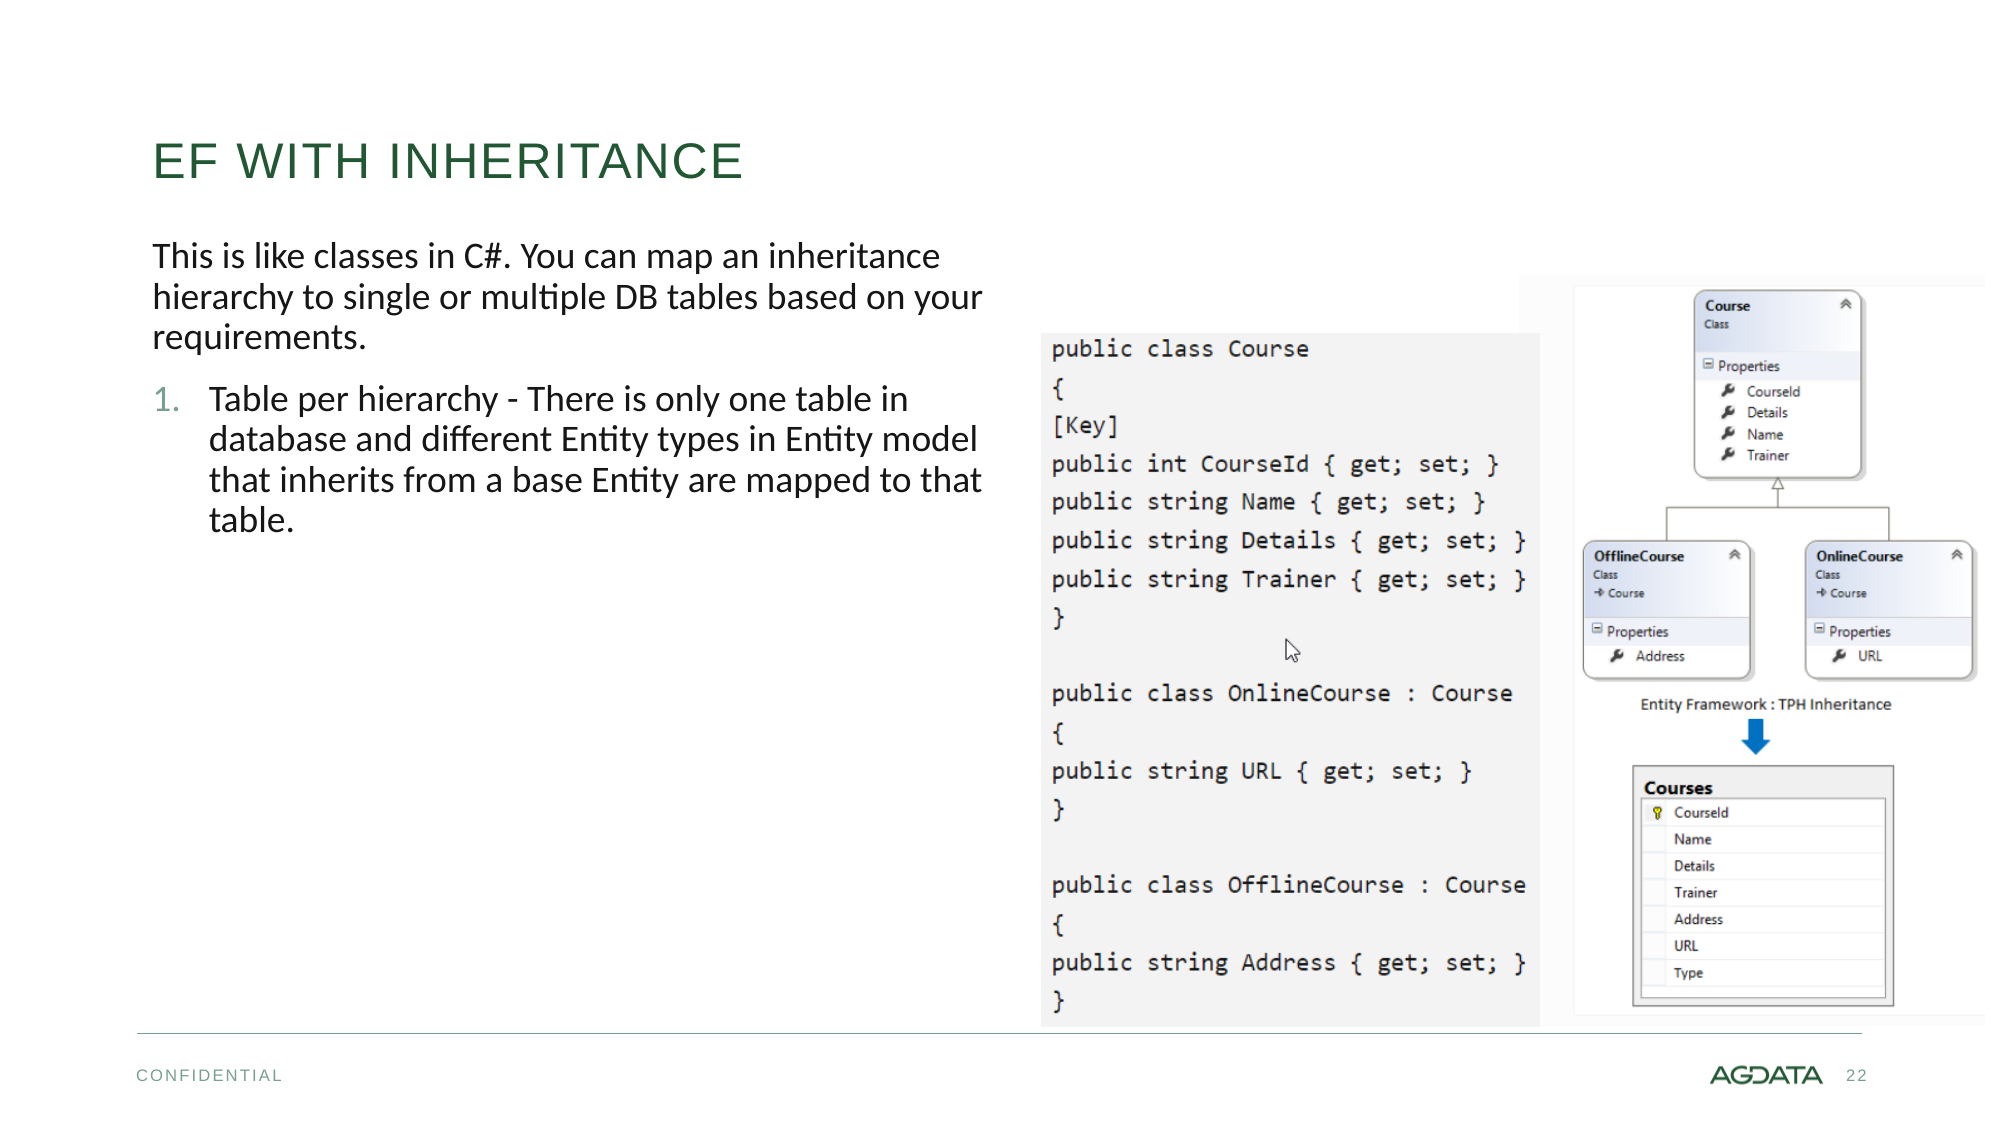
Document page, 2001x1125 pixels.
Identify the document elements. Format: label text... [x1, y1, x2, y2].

list This is like classes in C#. You can map an inheritance hierarchy to single or multiple DB tables based on your requirements. Table per hierarchy - There is only one table in database and different Entity types in Entity model that inherits from a base Entity are mapped to that table. [137, 229, 1042, 1000]
picture [1692, 1048, 1841, 1102]
picture [1041, 275, 1985, 1027]
title EF with inheritance [137, 59, 1863, 197]
